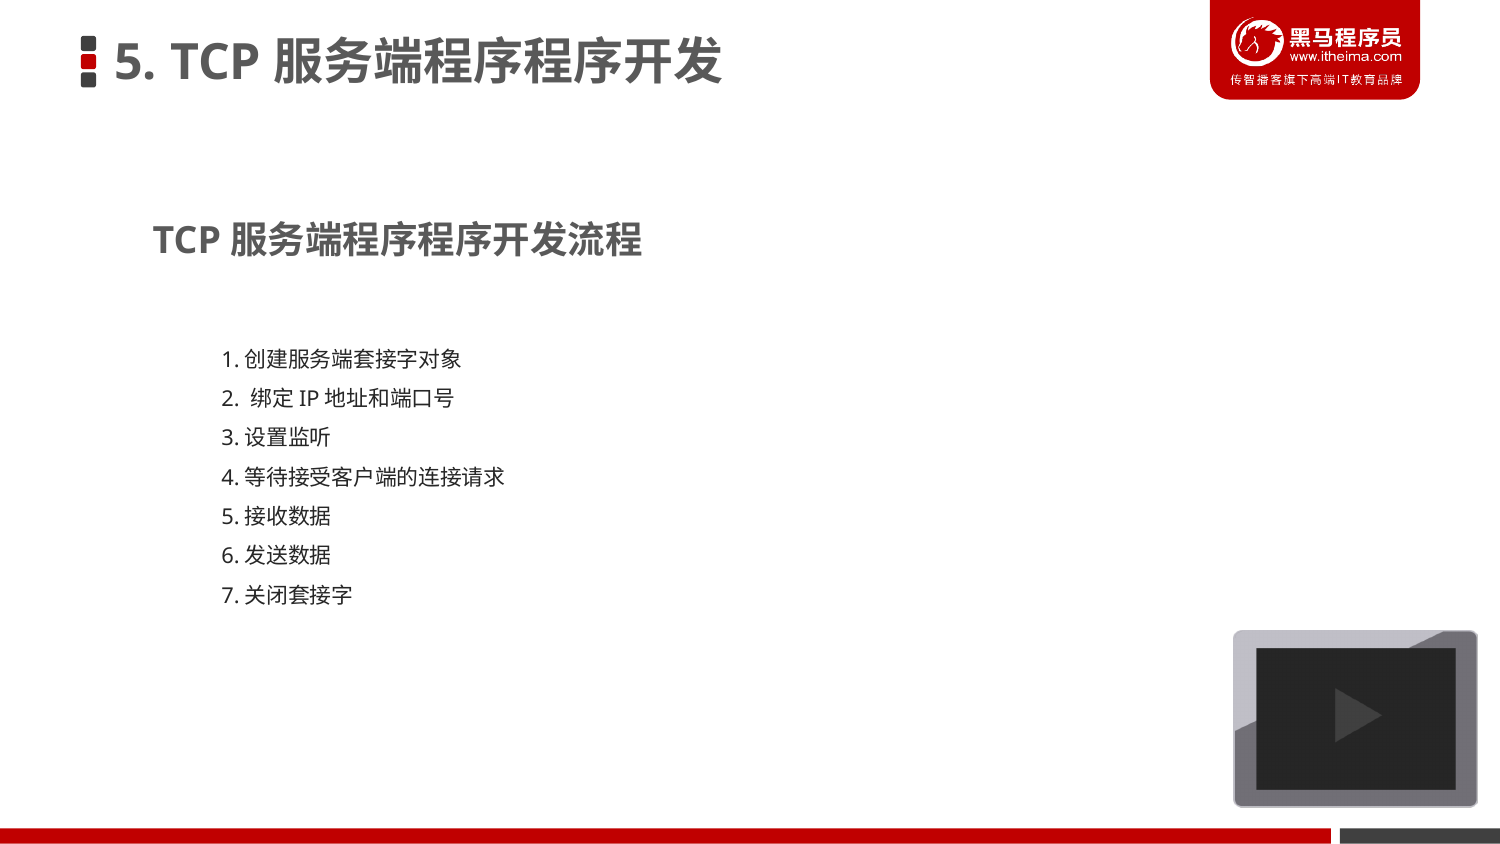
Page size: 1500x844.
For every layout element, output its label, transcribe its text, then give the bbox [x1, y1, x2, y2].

text_box TCP服务端程序程序开发流程 [138, 185, 715, 268]
text_box 1.创建服务端套接字对象 2. 绑定IP地址和端口号 3.设置监听 4.等待接受客户端的连接请求 5.接收数据 6.发送数据 7.关闭套接字 [206, 324, 1341, 615]
text_box 5. TCP服务端程序程序开发 [103, 0, 987, 130]
picture [1232, 630, 1478, 809]
picture [1212, 8, 1421, 94]
